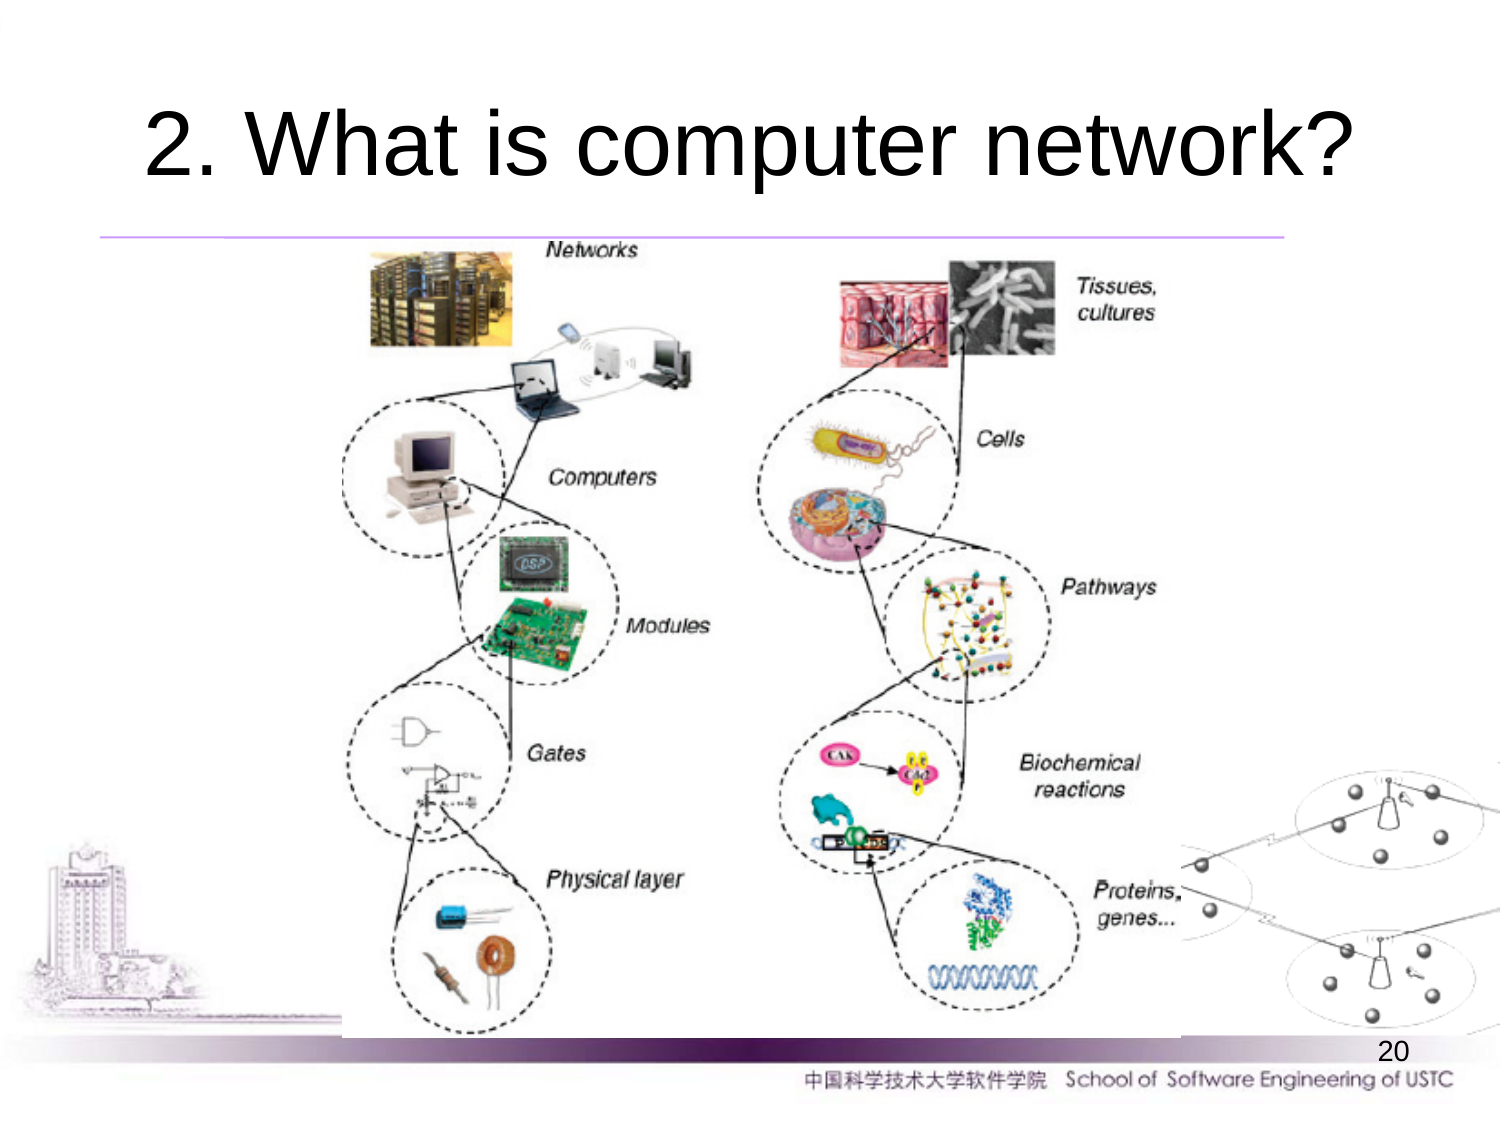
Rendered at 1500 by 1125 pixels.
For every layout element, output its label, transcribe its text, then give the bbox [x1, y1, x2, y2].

list Network，网络 A group of connected, communicating devices internet / internetwork，互联网（网际网） Two or more networks that can communicate with each other 互联形成的网络集合 interconnect，互联/互连 internetworking，网际互联/互连 Internet，因特网 The most notable internet in the world, running on TCP/IP [1184, 762, 1500, 1035]
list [342, 240, 1181, 1038]
picture [0, 0, 1500, 1104]
slide_number 20 [1074, 1024, 1426, 1103]
title 2. What is computer network? [75, 45, 1425, 233]
